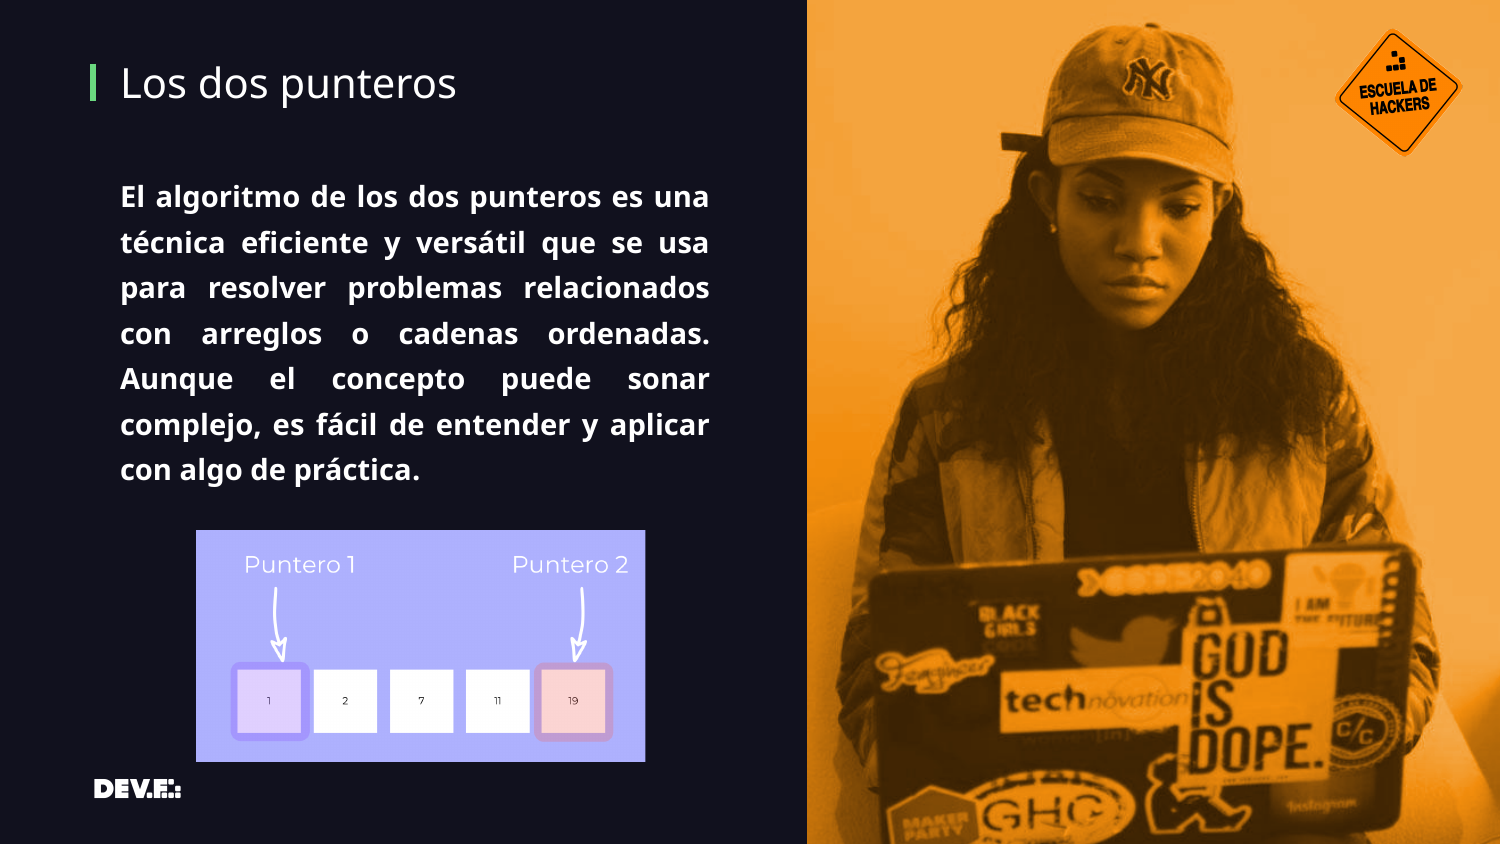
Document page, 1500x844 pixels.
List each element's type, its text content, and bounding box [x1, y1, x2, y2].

text_box Los dos punteros [105, 48, 801, 116]
text_box El algoritmo de los dos punteros es una técnica eficiente y versátil que se usa para resolver problemas relacionados con arreglos o cadenas ordenadas. Aunque el concepto puede sonar complejo, es fácil de entender y aplicar con algo de práctica. [105, 153, 726, 502]
picture [93, 777, 182, 800]
picture [195, 529, 646, 762]
picture [806, 0, 1500, 844]
